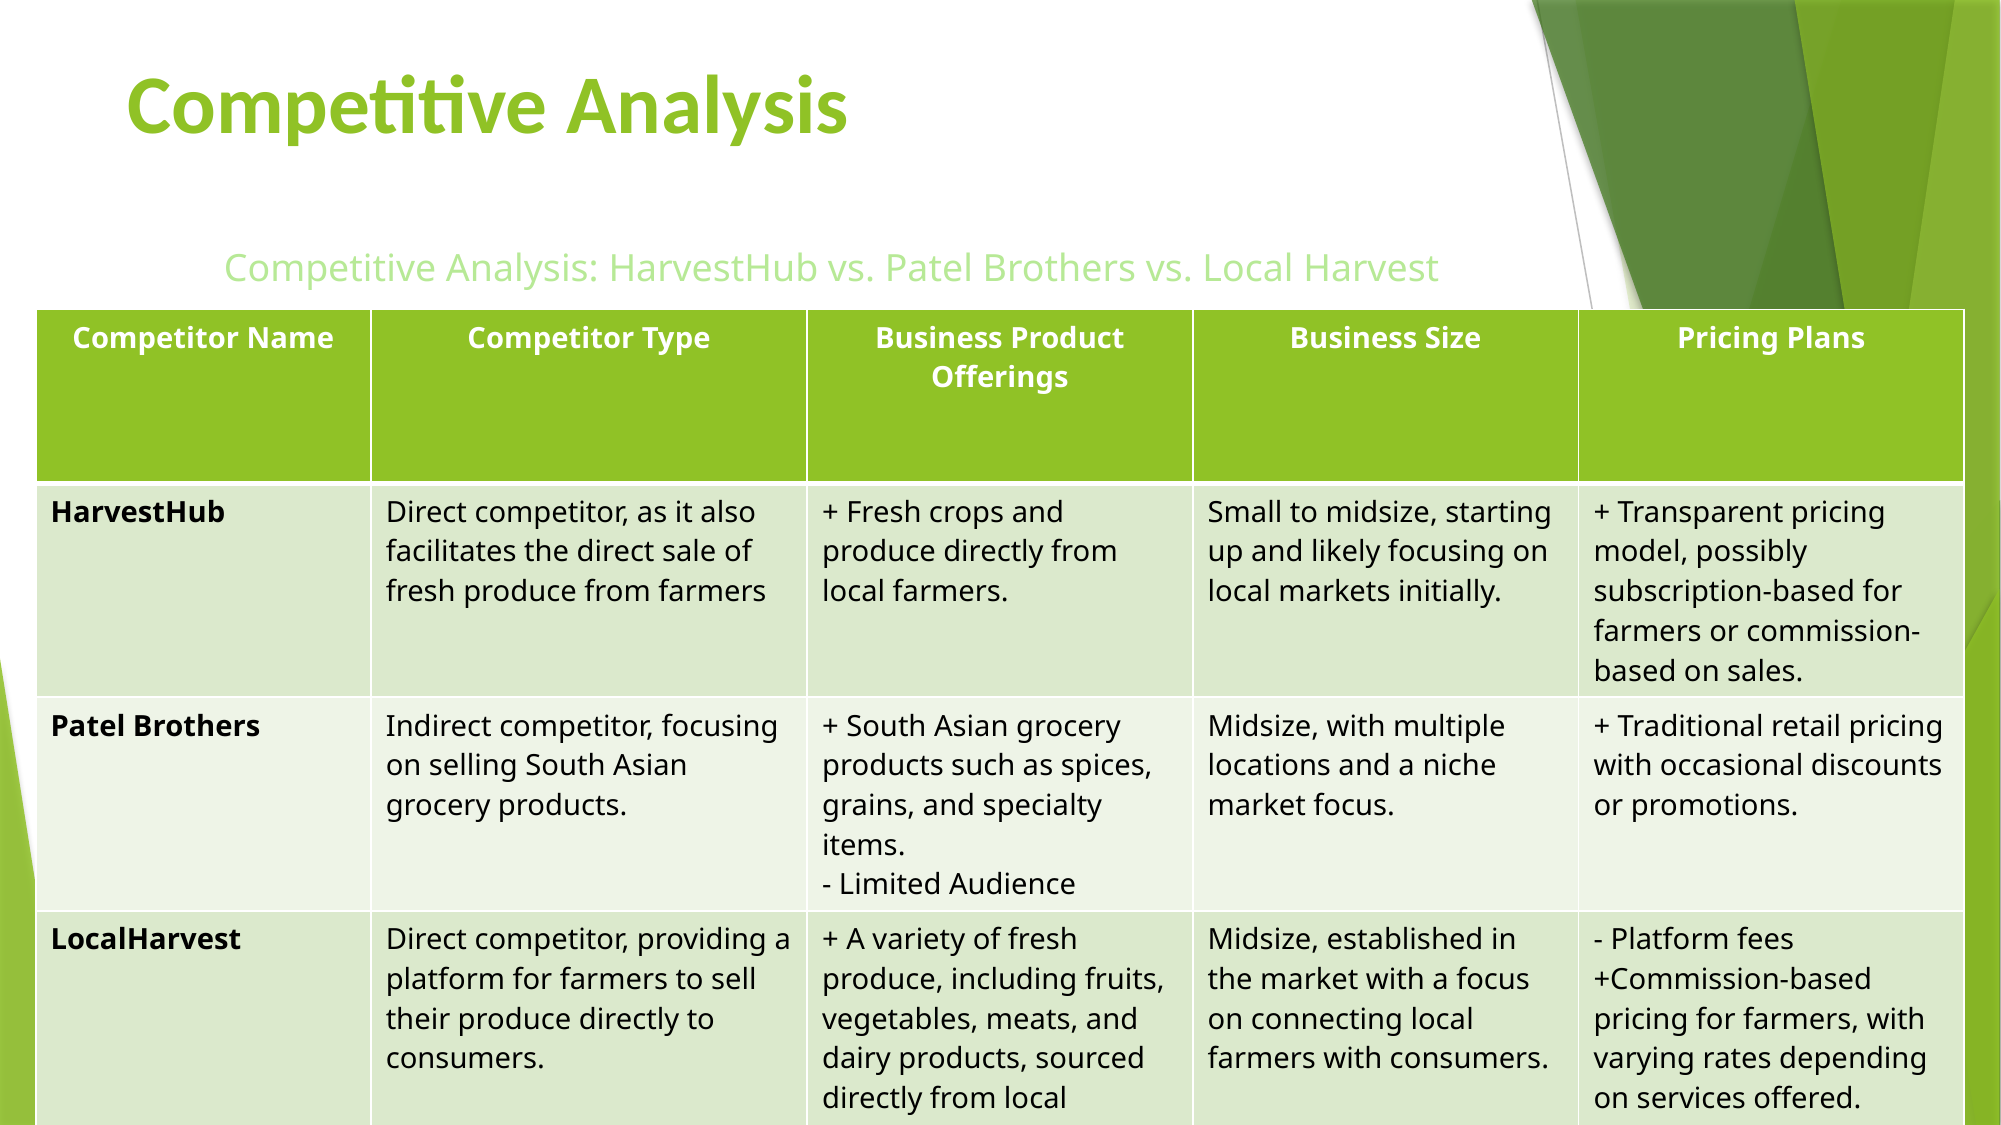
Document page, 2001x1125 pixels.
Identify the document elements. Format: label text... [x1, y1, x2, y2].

table_header Pricing Plans [1579, 310, 1963, 481]
table_cell + Transparent pricing model, possibly subscription-based for farmers or commission-based on sales. [1579, 486, 1963, 696]
table_cell + Traditional retail pricing with occasional discounts or promotions. [1579, 698, 1963, 910]
table_cell + South Asian grocery products such as spices, grains, and specialty items. - Limited Audience [808, 698, 1192, 910]
table_header Business Product Offerings [808, 310, 1192, 481]
title Competitive Analysis [112, 42, 1888, 173]
table_cell Midsize, with multiple locations and a niche market focus. [1194, 698, 1578, 910]
table_cell Indirect competitor, focusing on selling South Asian grocery products. [372, 698, 806, 910]
table_cell Small to midsize, starting up and likely focusing on local markets initially. [1194, 486, 1578, 696]
table_cell Midsize, established in the market with a focus on connecting local farmers with consumers. [1194, 912, 1578, 1125]
text_box Competitive Analysis: HarvestHub vs. Patel Brothers vs. Local Harvest [198, 236, 1456, 310]
table_header Business Size [1194, 310, 1578, 481]
table_header Competitor Name [37, 310, 370, 481]
table_cell Direct competitor, providing a platform for farmers to sell their produce directly to consumers. [372, 912, 806, 1125]
table_cell - Platform fees +Commission-based pricing for farmers, with varying rates depending on services offered. [1579, 912, 1963, 1125]
table_cell Direct competitor, as it also facilitates the direct sale of fresh produce from farmers [372, 486, 806, 696]
table_cell + Fresh crops and produce directly from local farmers. [808, 486, 1192, 696]
table_cell HarvestHub [37, 486, 370, 696]
table_header Competitor Type [372, 310, 806, 481]
table_cell LocalHarvest [37, 912, 370, 1125]
table_cell + A variety of fresh produce, including fruits, vegetables, meats, and dairy products, sourced directly from local farmers. [808, 912, 1192, 1125]
table_cell Patel Brothers [37, 698, 370, 910]
